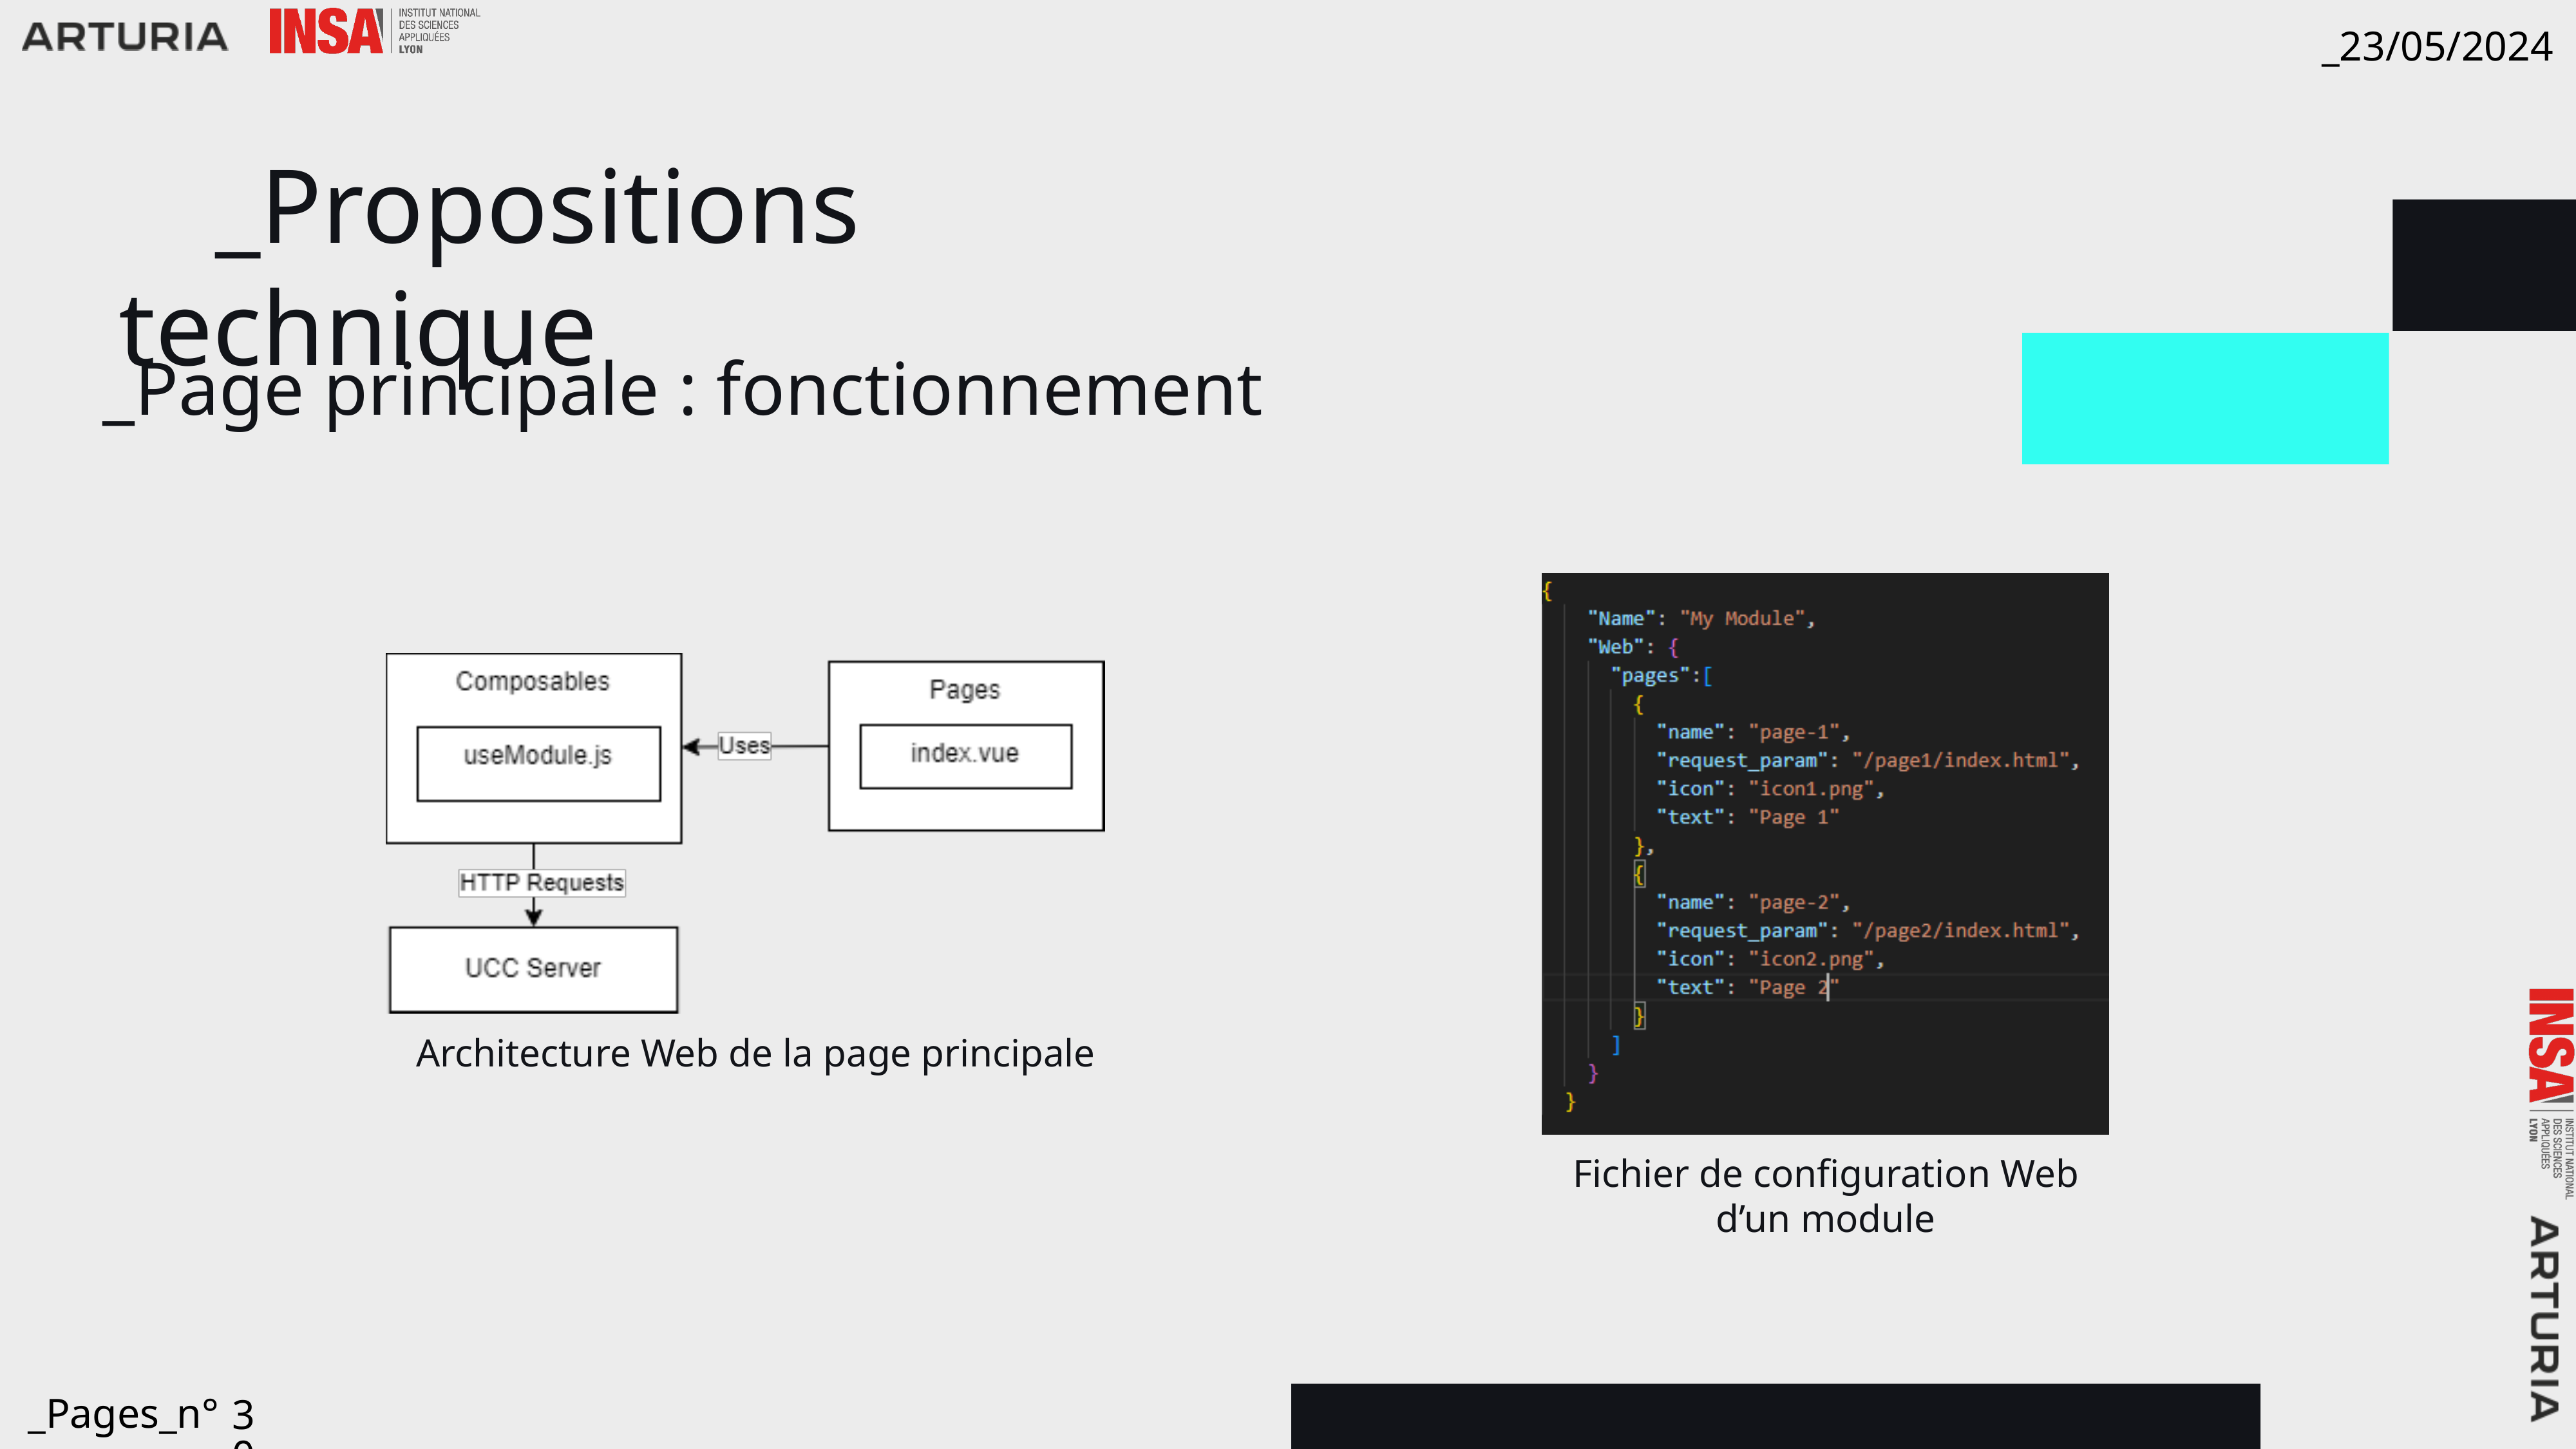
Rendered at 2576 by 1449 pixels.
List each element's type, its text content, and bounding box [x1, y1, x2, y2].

picture [22, 23, 229, 51]
picture [1542, 573, 2110, 1135]
text_box [2392, 199, 2576, 331]
text_box Architecture Web de la page principale [299, 1023, 1212, 1080]
picture [386, 652, 1105, 1014]
text_box [1291, 1383, 2261, 1449]
text_box _23/05/2024 [2299, 15, 2576, 74]
text_box Fichier de configuration Web d’un module [1542, 1144, 2109, 1245]
text_box _Page principale : fonctionnement [1, 337, 2179, 435]
text_box _Propositions technique [113, 197, 1274, 330]
text_box [2022, 332, 2389, 464]
slide_number 30 [226, 1383, 265, 1443]
picture [266, 6, 484, 55]
picture [2531, 1216, 2558, 1422]
picture [2443, 986, 2576, 1202]
